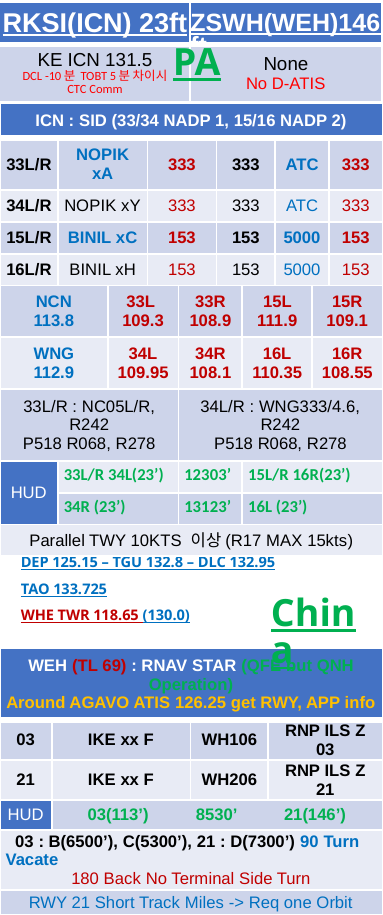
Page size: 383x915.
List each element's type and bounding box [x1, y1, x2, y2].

table_cell [1, 891, 382, 914]
table_cell [1, 255, 57, 285]
table_cell [191, 761, 267, 799]
table_cell [330, 191, 382, 221]
table_cell [330, 141, 382, 189]
table_cell [1, 831, 382, 889]
table_cell [59, 255, 147, 285]
table_cell [313, 338, 382, 388]
table_cell [179, 494, 241, 524]
table_cell [276, 191, 328, 221]
table_cell [313, 286, 382, 336]
table_cell [148, 141, 216, 189]
table_cell [148, 255, 216, 285]
table_cell [330, 255, 382, 285]
table_cell [217, 255, 274, 285]
table_cell [1, 223, 57, 253]
table_cell [59, 494, 178, 524]
table_cell [109, 286, 178, 336]
table_cell [1, 191, 57, 221]
table_cell [59, 191, 147, 221]
table_cell [217, 141, 274, 189]
table_header [1, 104, 382, 135]
table_cell [217, 223, 274, 253]
table_cell [148, 191, 216, 221]
table_cell [191, 47, 381, 101]
table_cell [59, 141, 147, 189]
table_cell [1, 141, 57, 189]
table_cell [59, 462, 178, 492]
table_cell [243, 494, 382, 524]
table_cell [179, 462, 241, 492]
table_cell [243, 338, 311, 388]
table_cell [179, 390, 382, 460]
table_cell [148, 223, 216, 253]
table_cell [1, 390, 178, 460]
table_cell [59, 223, 147, 253]
table_cell [269, 723, 382, 759]
table_cell [53, 723, 190, 759]
table_cell [1, 525, 382, 555]
table_cell [276, 255, 328, 285]
table_cell [269, 761, 382, 799]
table_header [0, 3, 189, 42]
text_box [143, 37, 250, 89]
table_cell [53, 761, 190, 799]
table_cell [179, 338, 241, 388]
table_header [191, 3, 381, 42]
table_cell [1, 286, 107, 336]
text_box [6, 557, 377, 640]
table_cell [179, 286, 241, 336]
table_cell [1, 338, 107, 388]
table_cell [243, 286, 311, 336]
table_cell [53, 801, 382, 829]
table_header [1, 649, 382, 717]
table_cell [276, 223, 328, 253]
table_cell [243, 462, 382, 492]
table_cell [0, 47, 189, 101]
table_cell [1, 801, 51, 829]
table_cell [276, 141, 328, 189]
table_cell [217, 191, 274, 221]
table_cell [1, 462, 57, 524]
table_cell [191, 723, 267, 759]
table_cell [109, 338, 178, 388]
table_cell [330, 223, 382, 253]
table_cell [1, 723, 51, 759]
table_cell [1, 761, 51, 799]
